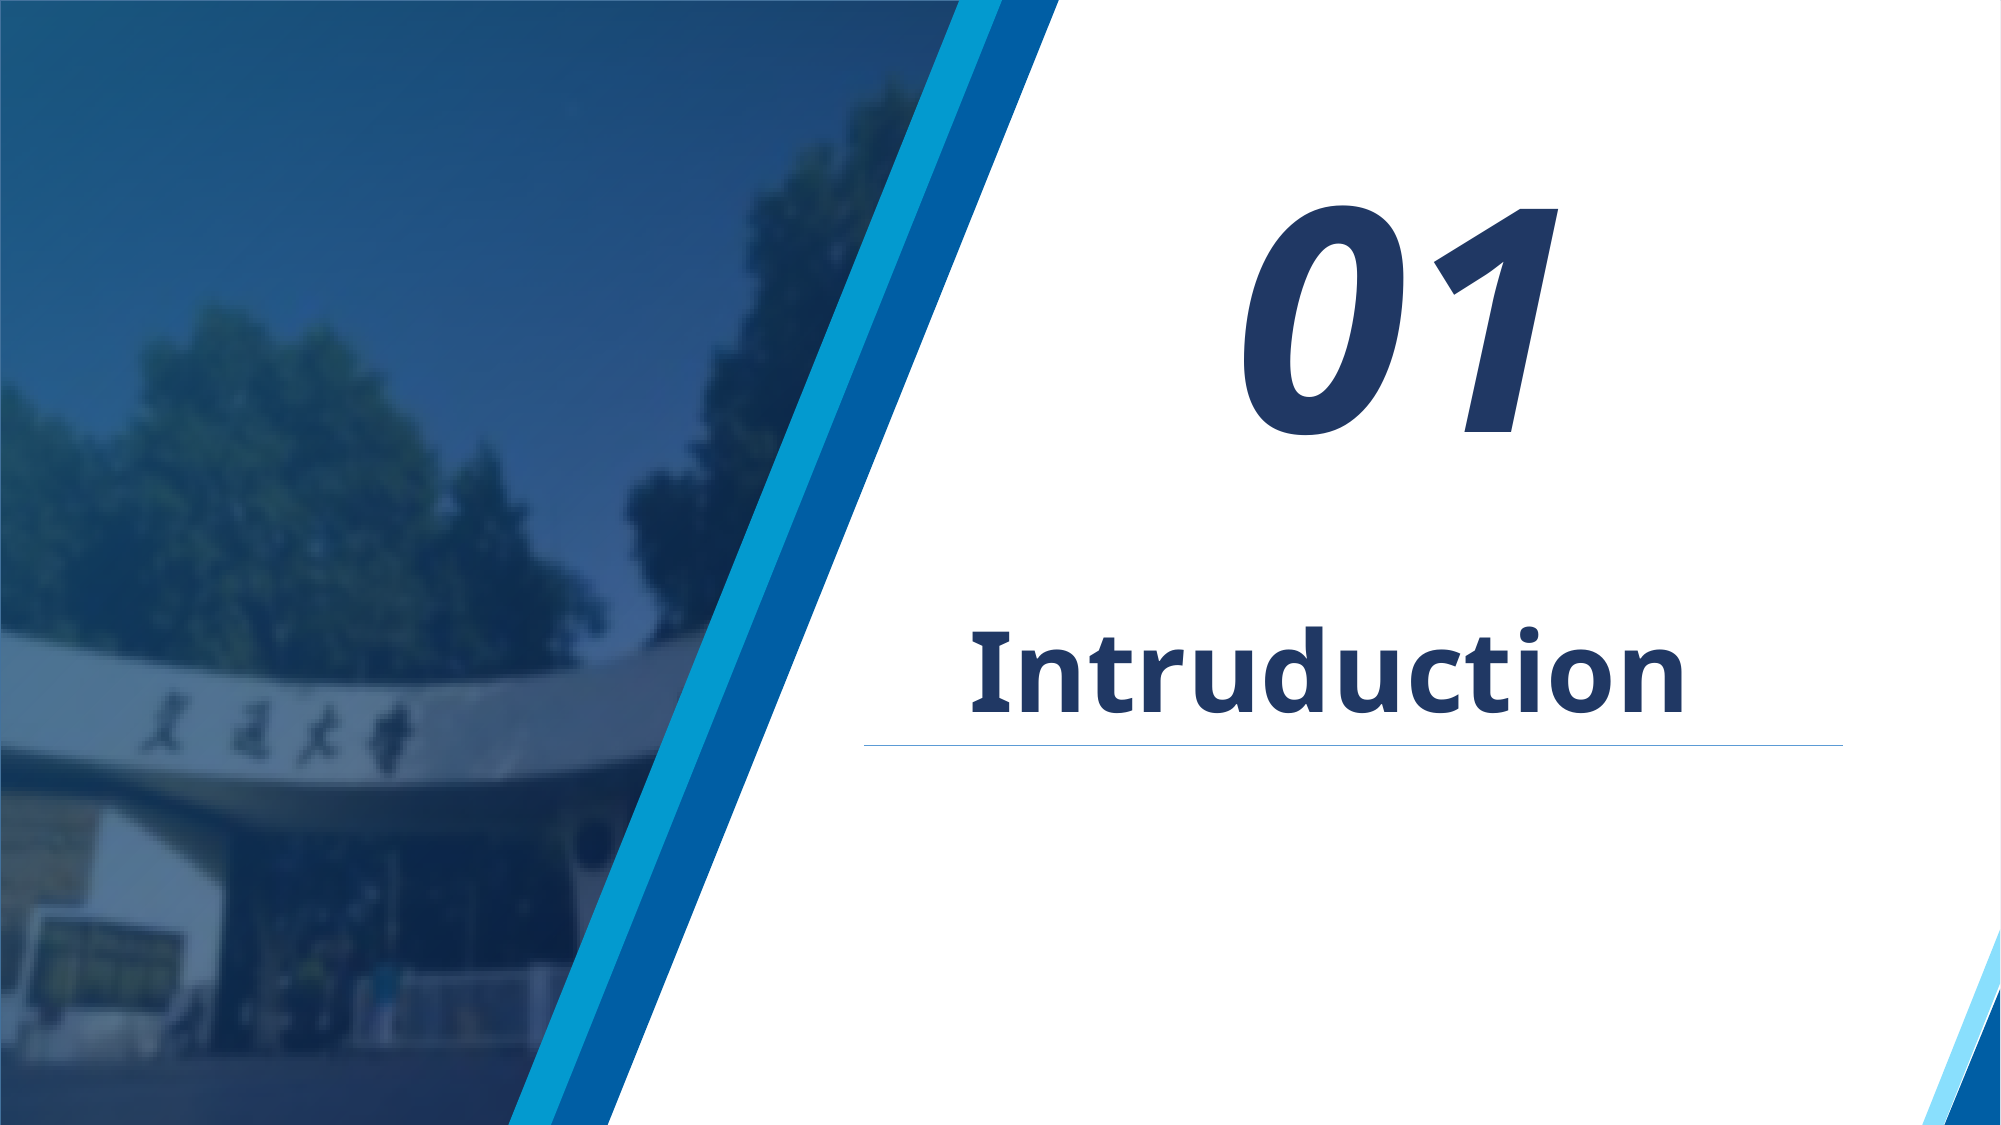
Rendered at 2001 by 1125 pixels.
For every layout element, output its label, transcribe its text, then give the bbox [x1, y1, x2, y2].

text_box 01 [1219, 155, 1669, 508]
text_box Intruduction [954, 608, 1891, 745]
